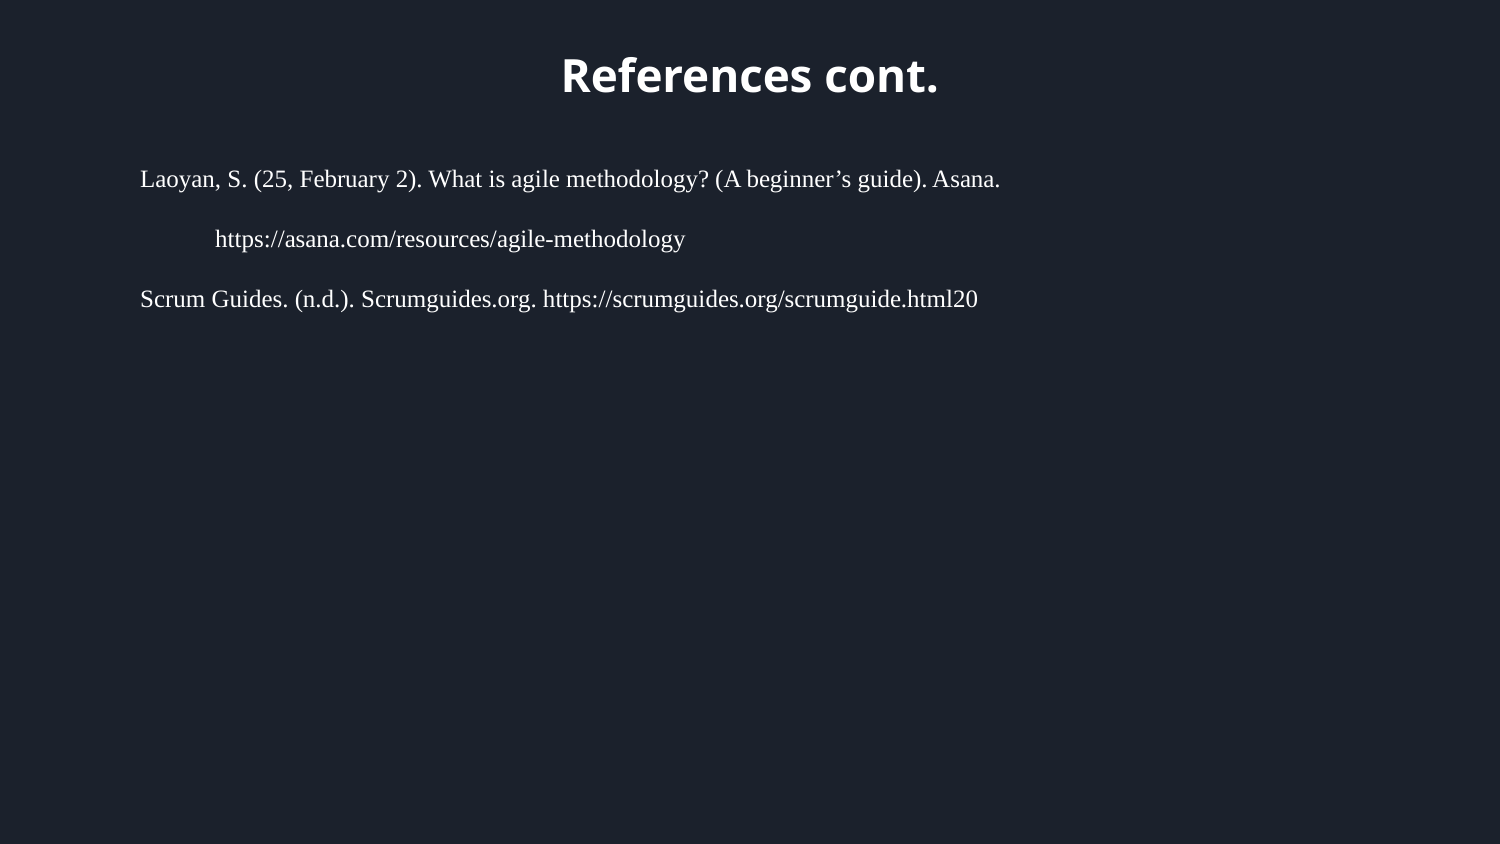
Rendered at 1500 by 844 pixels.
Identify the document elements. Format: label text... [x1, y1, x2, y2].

text_box Laoyan, S. (25, February 2). What is agile methodology? (A beginner’s guide). Asana. https://asana.com/resources/agile-methodology Scrum Guides. (n.d.). Scrumguides.org. https://scrumguides.org/scrumguide.html20 [125, 117, 1375, 328]
text_box References cont. [125, 31, 1375, 117]
